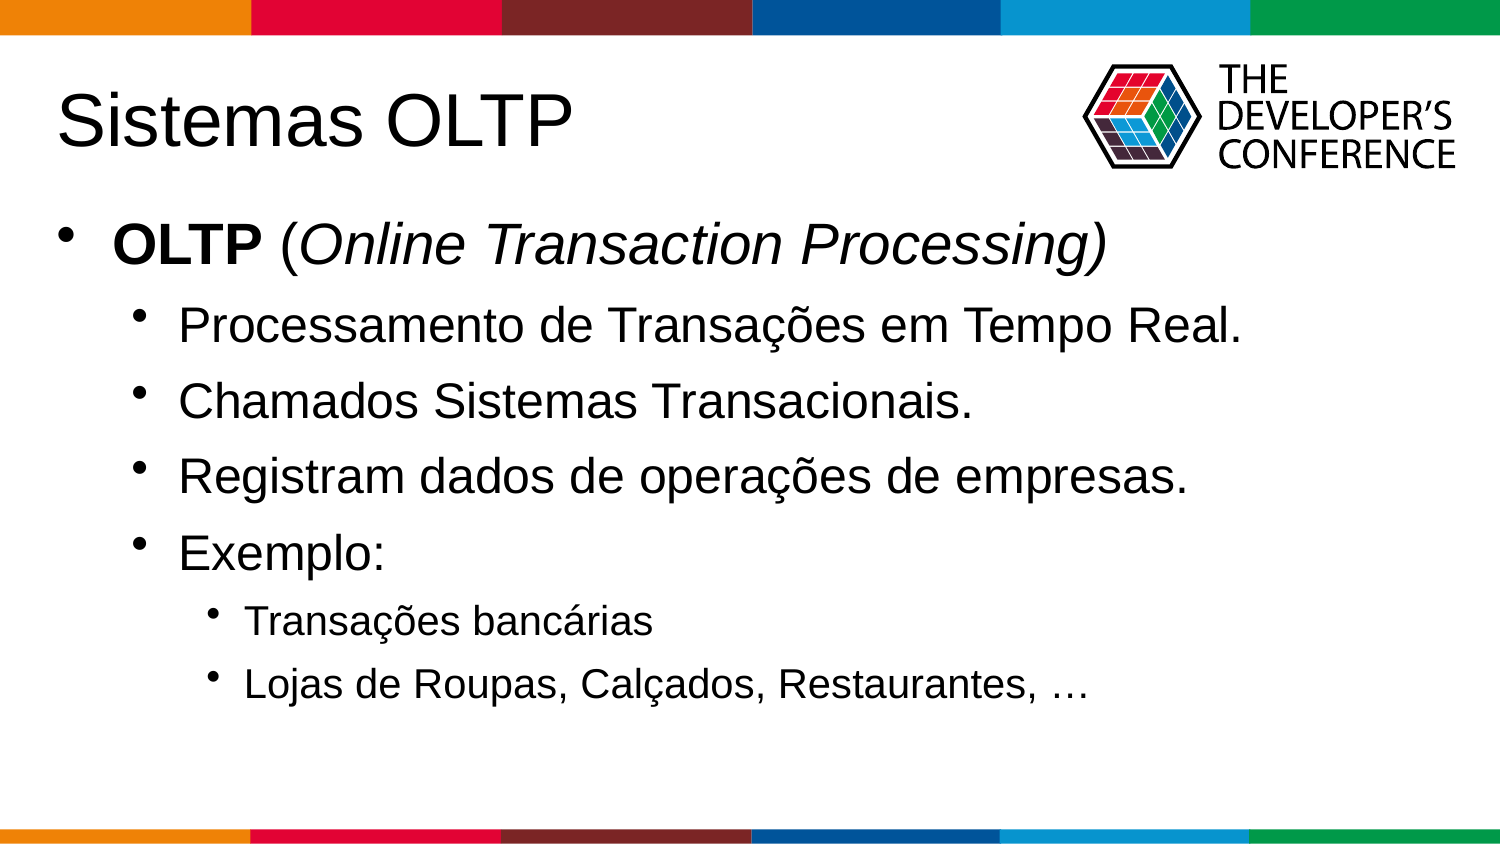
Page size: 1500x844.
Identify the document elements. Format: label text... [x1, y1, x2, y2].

title Sistemas OLTP [41, 59, 975, 174]
list OLTP (Online Transaction Processing) Processamento de Transações em Tempo Real. Chamados Sistemas Transacionais. Registram dados de operações de empresas. Exemplo: Transações bancárias Lojas de Roupas, Calçados, Restaurantes, … [41, 191, 1459, 750]
